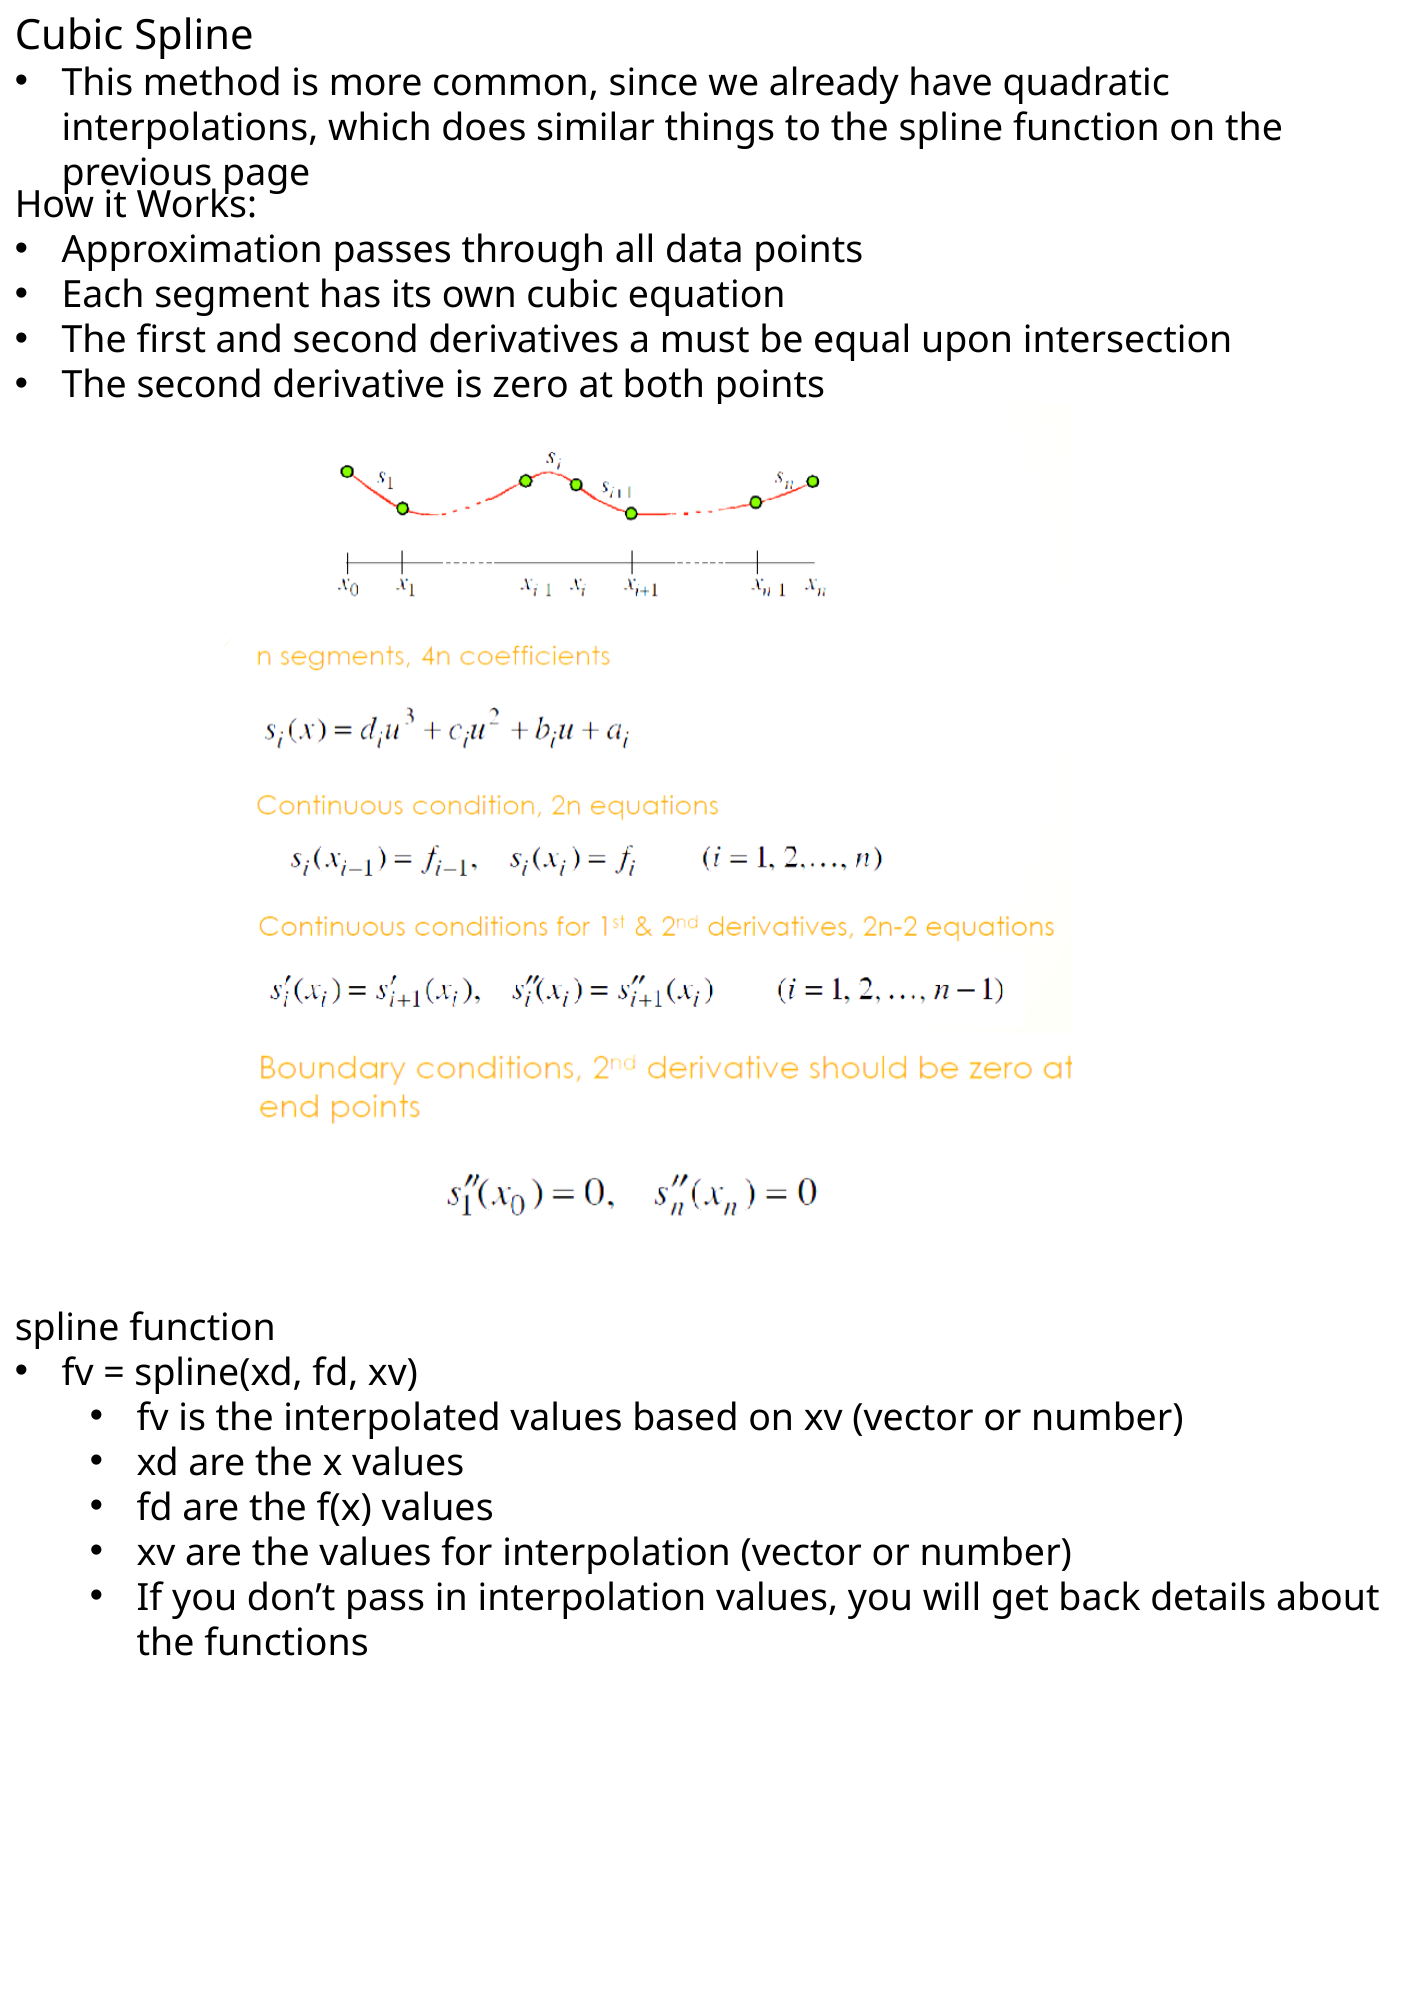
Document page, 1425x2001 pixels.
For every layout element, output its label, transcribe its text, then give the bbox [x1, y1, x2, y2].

text_box How it Works: Approximation passes through all data points Each segment has its own cubic equation The first and second derivatives a must be equal upon intersection The second derivative is zero at both points [0, 173, 1425, 413]
picture [225, 404, 1073, 1250]
text_box Cubic Spline This method is more common, since we already have quadratic interpolations, which does similar things to the spline function on the previous page [0, 0, 1425, 173]
text_box spline function fv = spline(xd, fd, xv) fv is the interpolated values based on xv (vector or number) xd are the x values fd are the f(x) values xv are the values for interpolation (vector or number) If you don’t pass in interpolation values, you will get back details about the functions [0, 1295, 1425, 1670]
